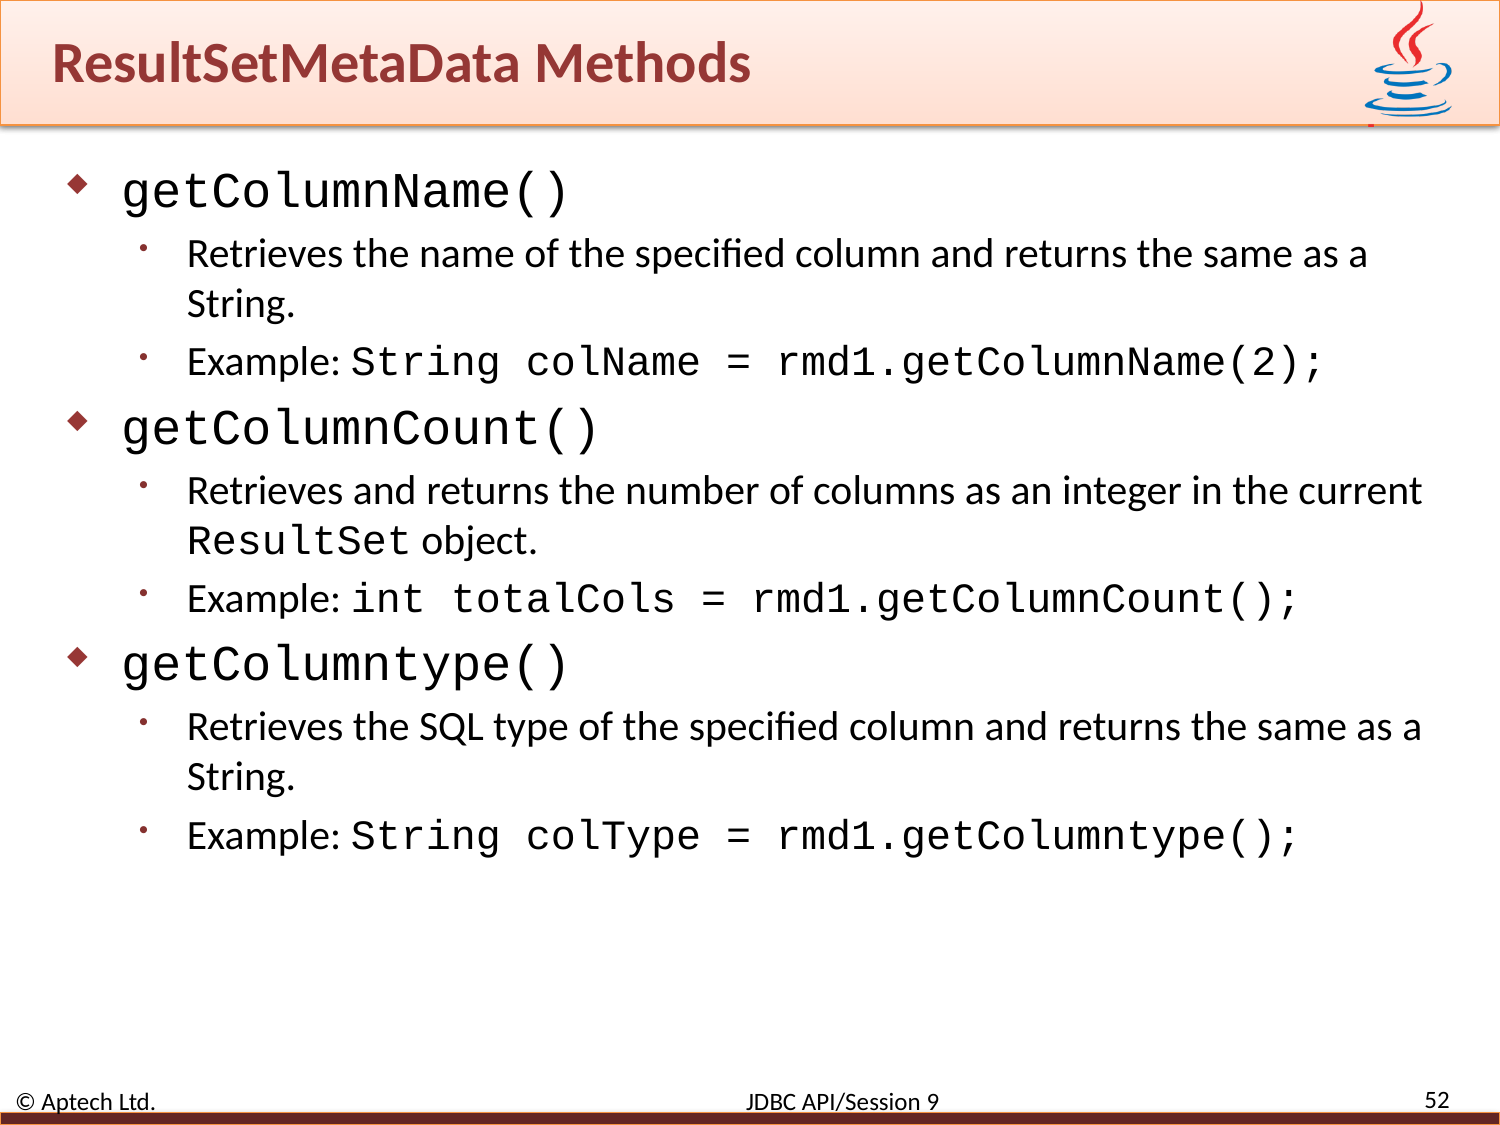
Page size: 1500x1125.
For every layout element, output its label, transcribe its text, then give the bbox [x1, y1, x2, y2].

title ResultSetMetaData Methods [37, 24, 1288, 93]
list getColumnName() Retrieves the name of the specified column and returns the same as a String. Example: String colName = rmd1.getColumnName(2); getColumnCount() Retrieves and returns the number of columns as an integer in the current ResultSet object. Example: int totalCols = rmd1.getColumnCount(); getColumntype() Retrieves the SQL type of the specified column and returns the same as a String. Example: String colType = rmd1.getColumntype(); [49, 149, 1463, 1013]
picture [1362, 0, 1454, 127]
footer © Aptech Ltd. JDBC API/Session 9 [0, 1087, 1325, 1113]
slide_number 52 [1337, 1084, 1465, 1113]
